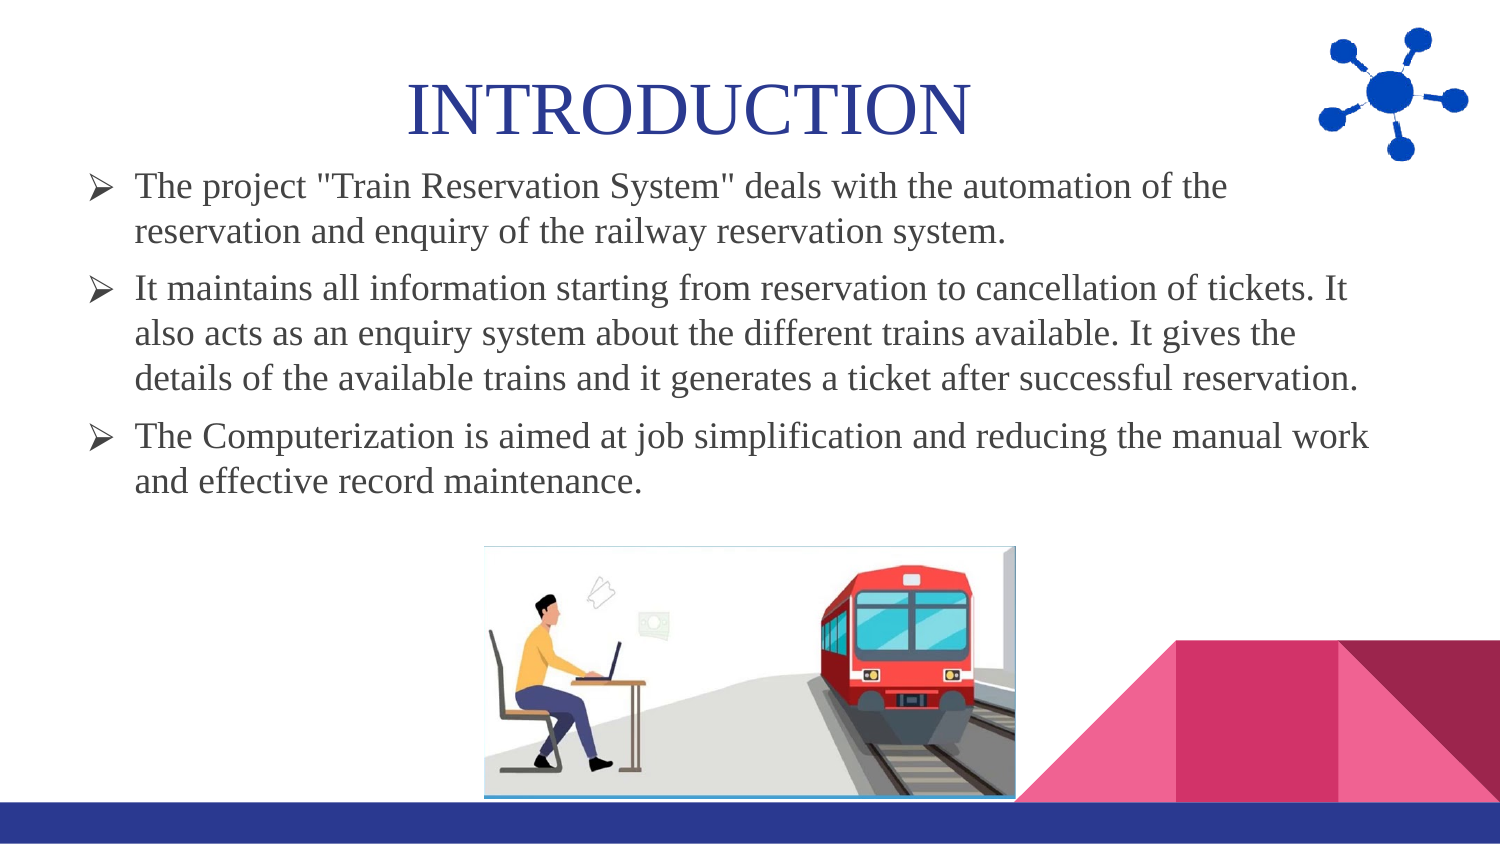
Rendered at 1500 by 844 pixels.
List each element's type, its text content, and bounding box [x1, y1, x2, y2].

title INTRODUCTION [391, 44, 1182, 145]
picture [483, 546, 1016, 799]
list The project "Train Reservation System" deals with the automation of the reservation and enquiry of the railway reservation system. It maintains all information starting from reservation to cancellation of tickets. It also acts as an enquiry system about the different trains available. It gives the details of the available trains and it generates a ticket after successful reservation. The Computerization is aimed at job simplification and reducing the manual work and effective record maintenance. [72, 145, 1414, 514]
picture [1308, 16, 1481, 169]
